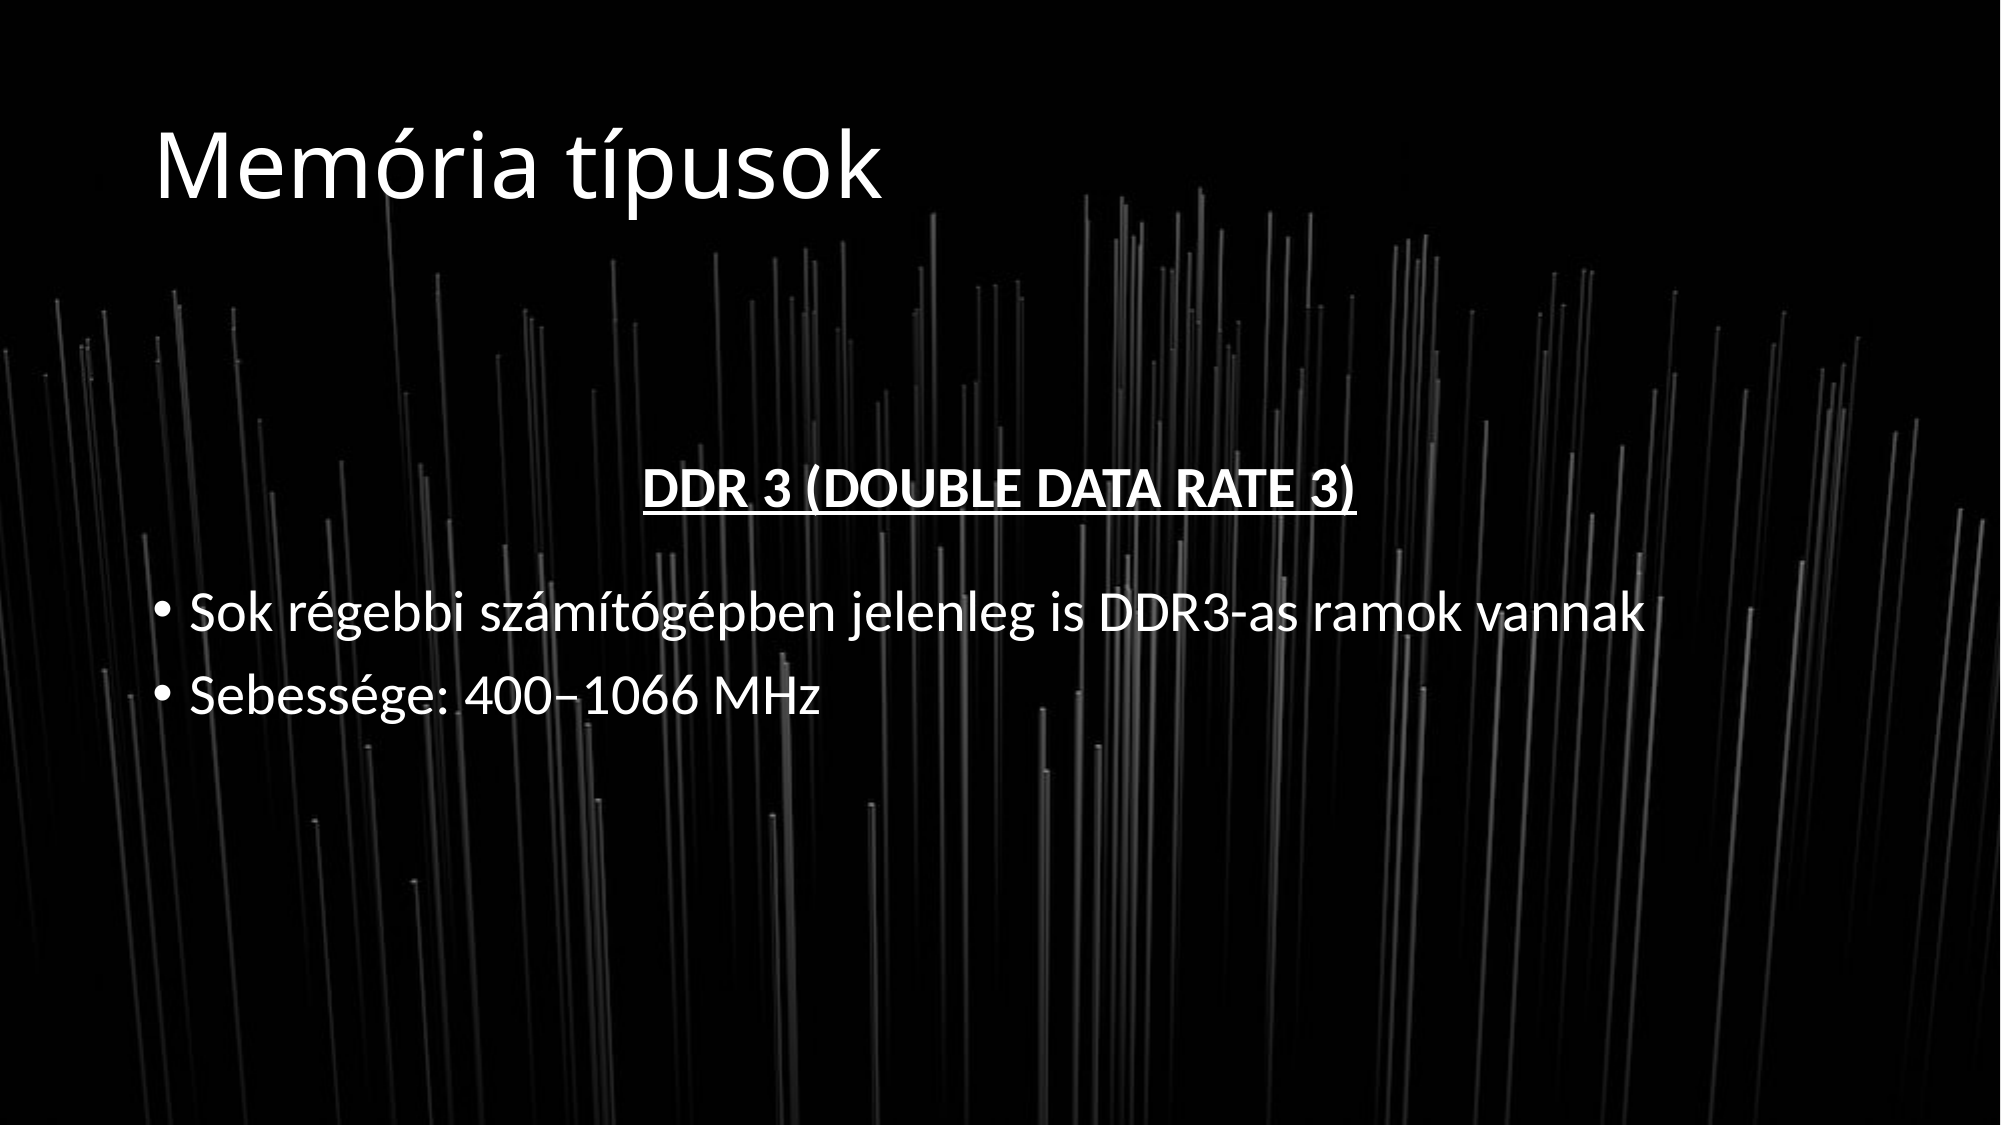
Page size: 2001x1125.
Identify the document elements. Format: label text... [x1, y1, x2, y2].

title Memória típusok [137, 59, 1863, 278]
text_box DDR 3 (DOUBLE DATA RATE 3) [278, 442, 1722, 572]
list Sok régebbi számítógépben jelenleg is DDR3-as ramok vannak Sebessége: 400–1066 MHz [137, 573, 1863, 843]
picture [0, 0, 2001, 1125]
